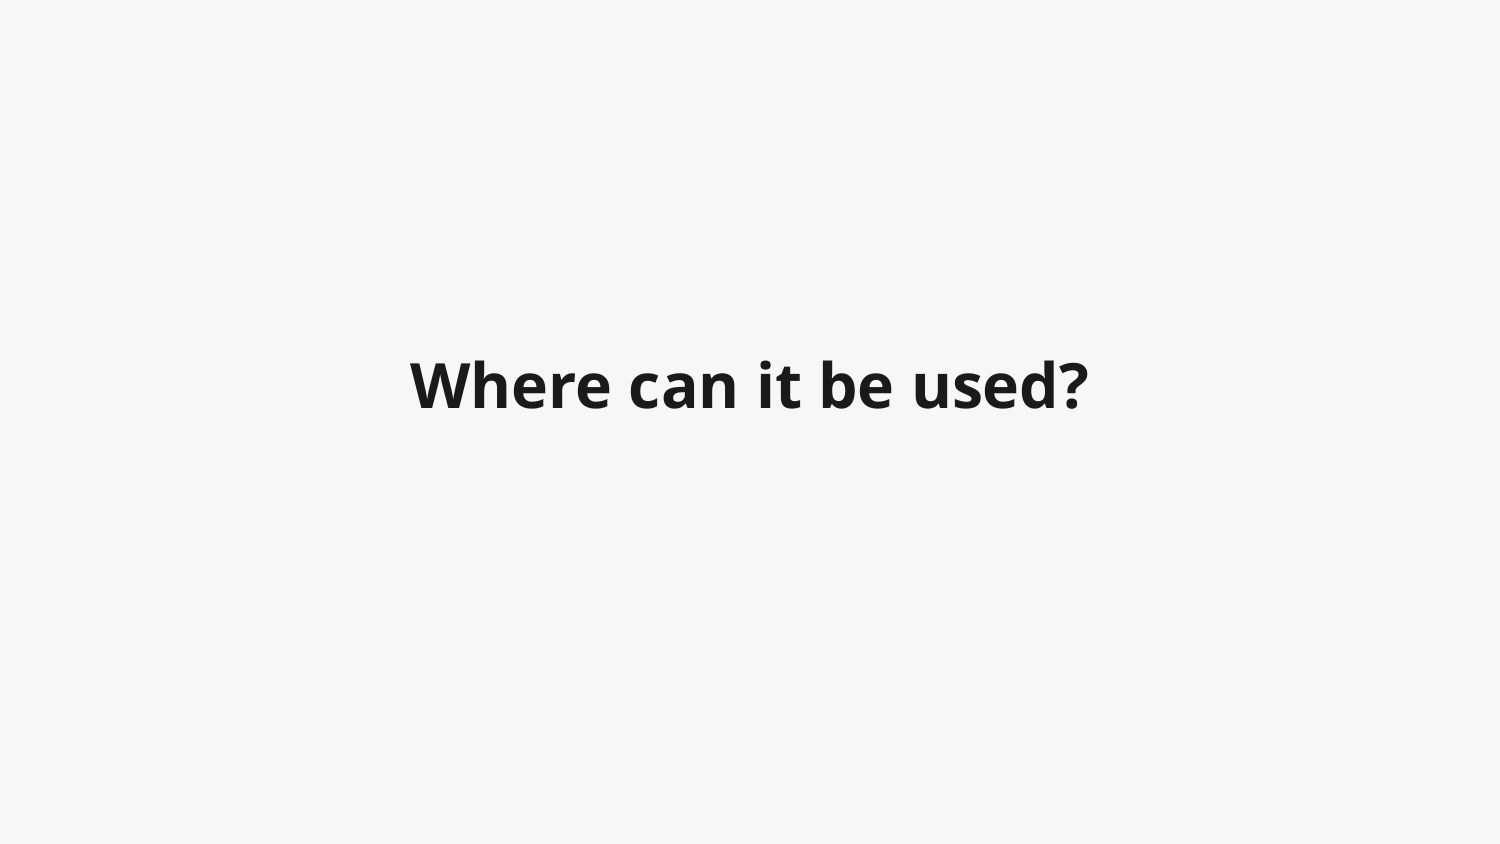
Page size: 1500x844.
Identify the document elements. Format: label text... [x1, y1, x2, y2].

text_box Where can it be used? [227, 331, 1273, 436]
